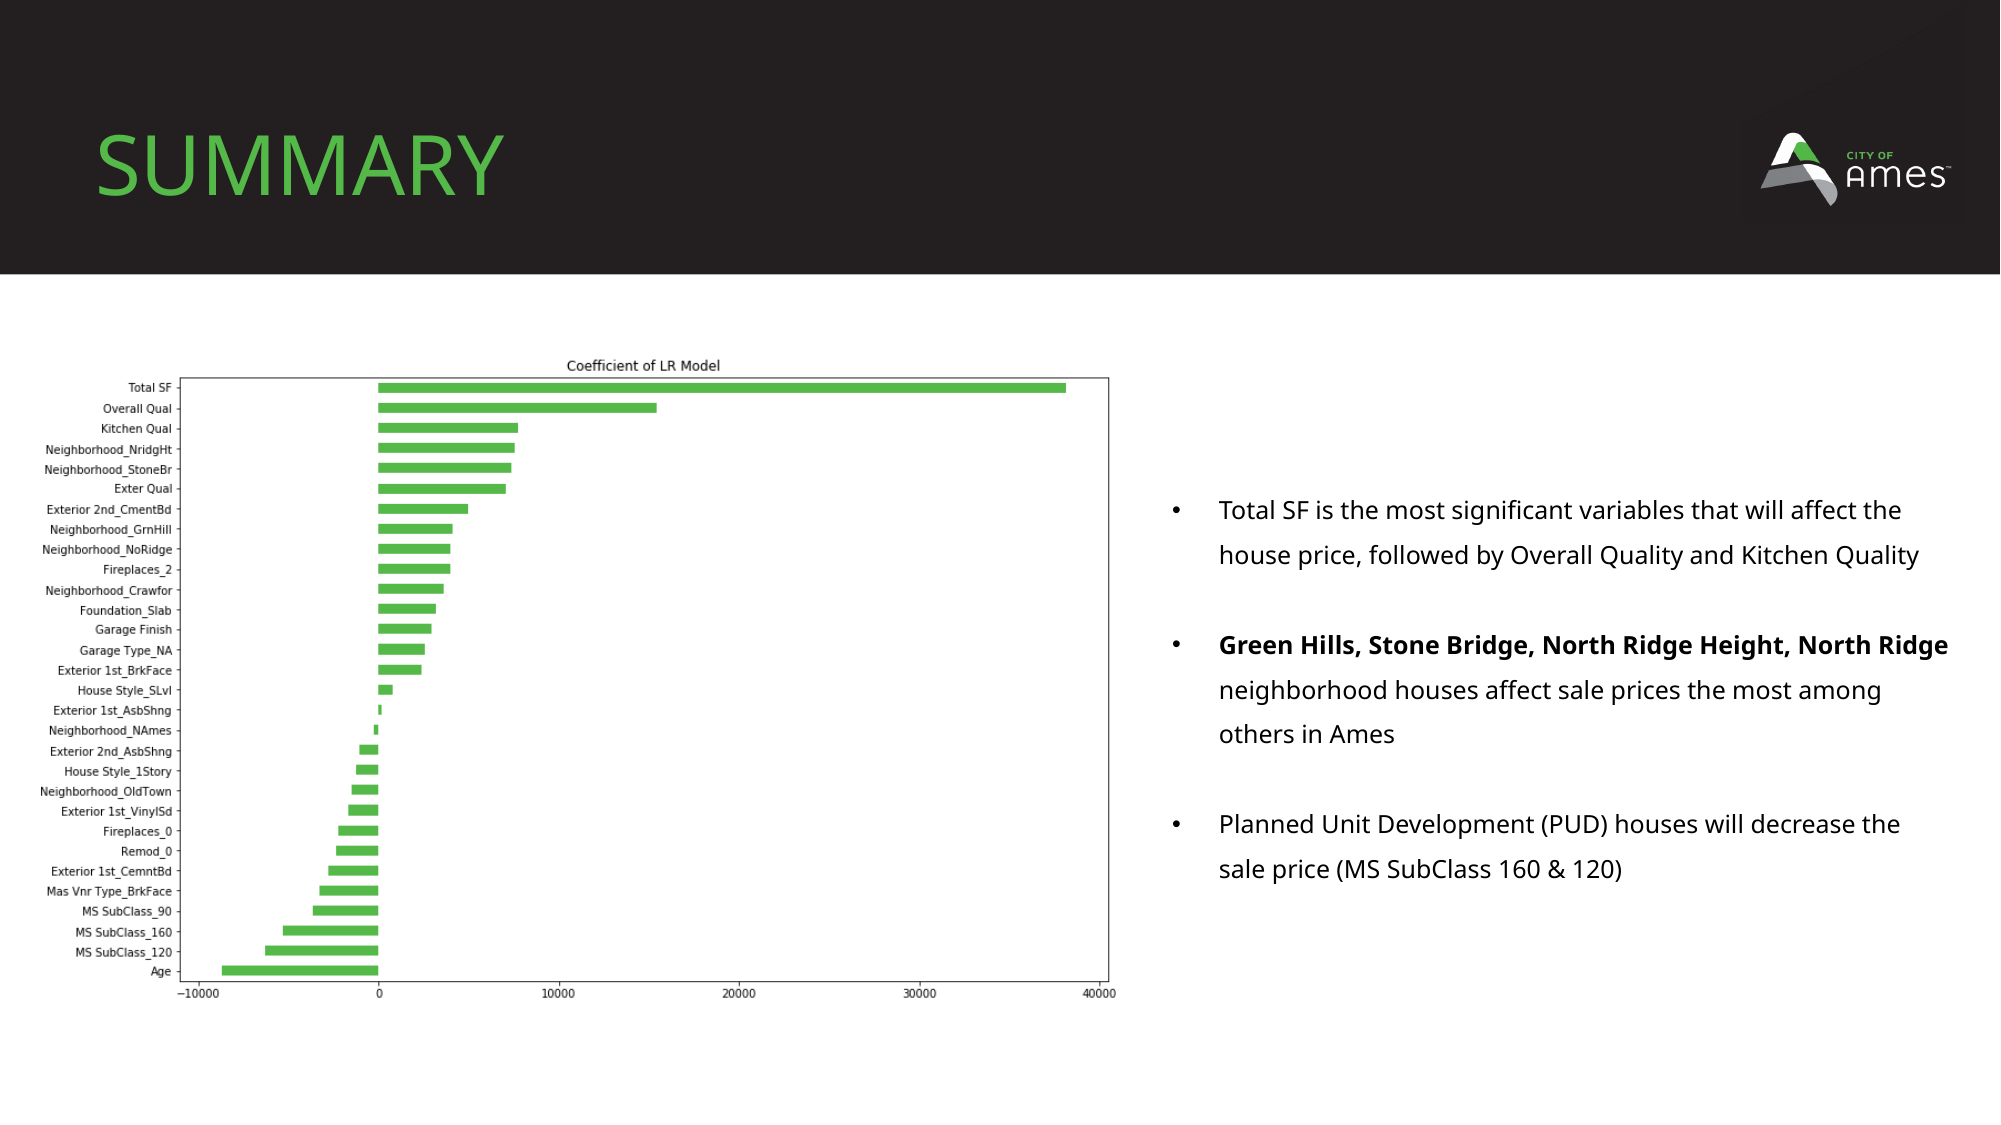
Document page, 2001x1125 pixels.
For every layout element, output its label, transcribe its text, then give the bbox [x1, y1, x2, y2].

text_box Total SF is the most significant variables that will affect the house price, followed by Overall Quality and Kitchen Quality Green Hills, Stone Bridge, North Ridge Height, North Ridge neighborhood houses affect sale prices the most among others in Ames Planned Unit Development (PUD) houses will decrease the sale price (MS SubClass 160 & 120) [1164, 472, 1966, 892]
picture [40, 340, 1164, 1028]
picture [1742, 0, 1965, 222]
text_box SUMMARY [80, 54, 1164, 220]
text_box [0, 0, 2000, 275]
